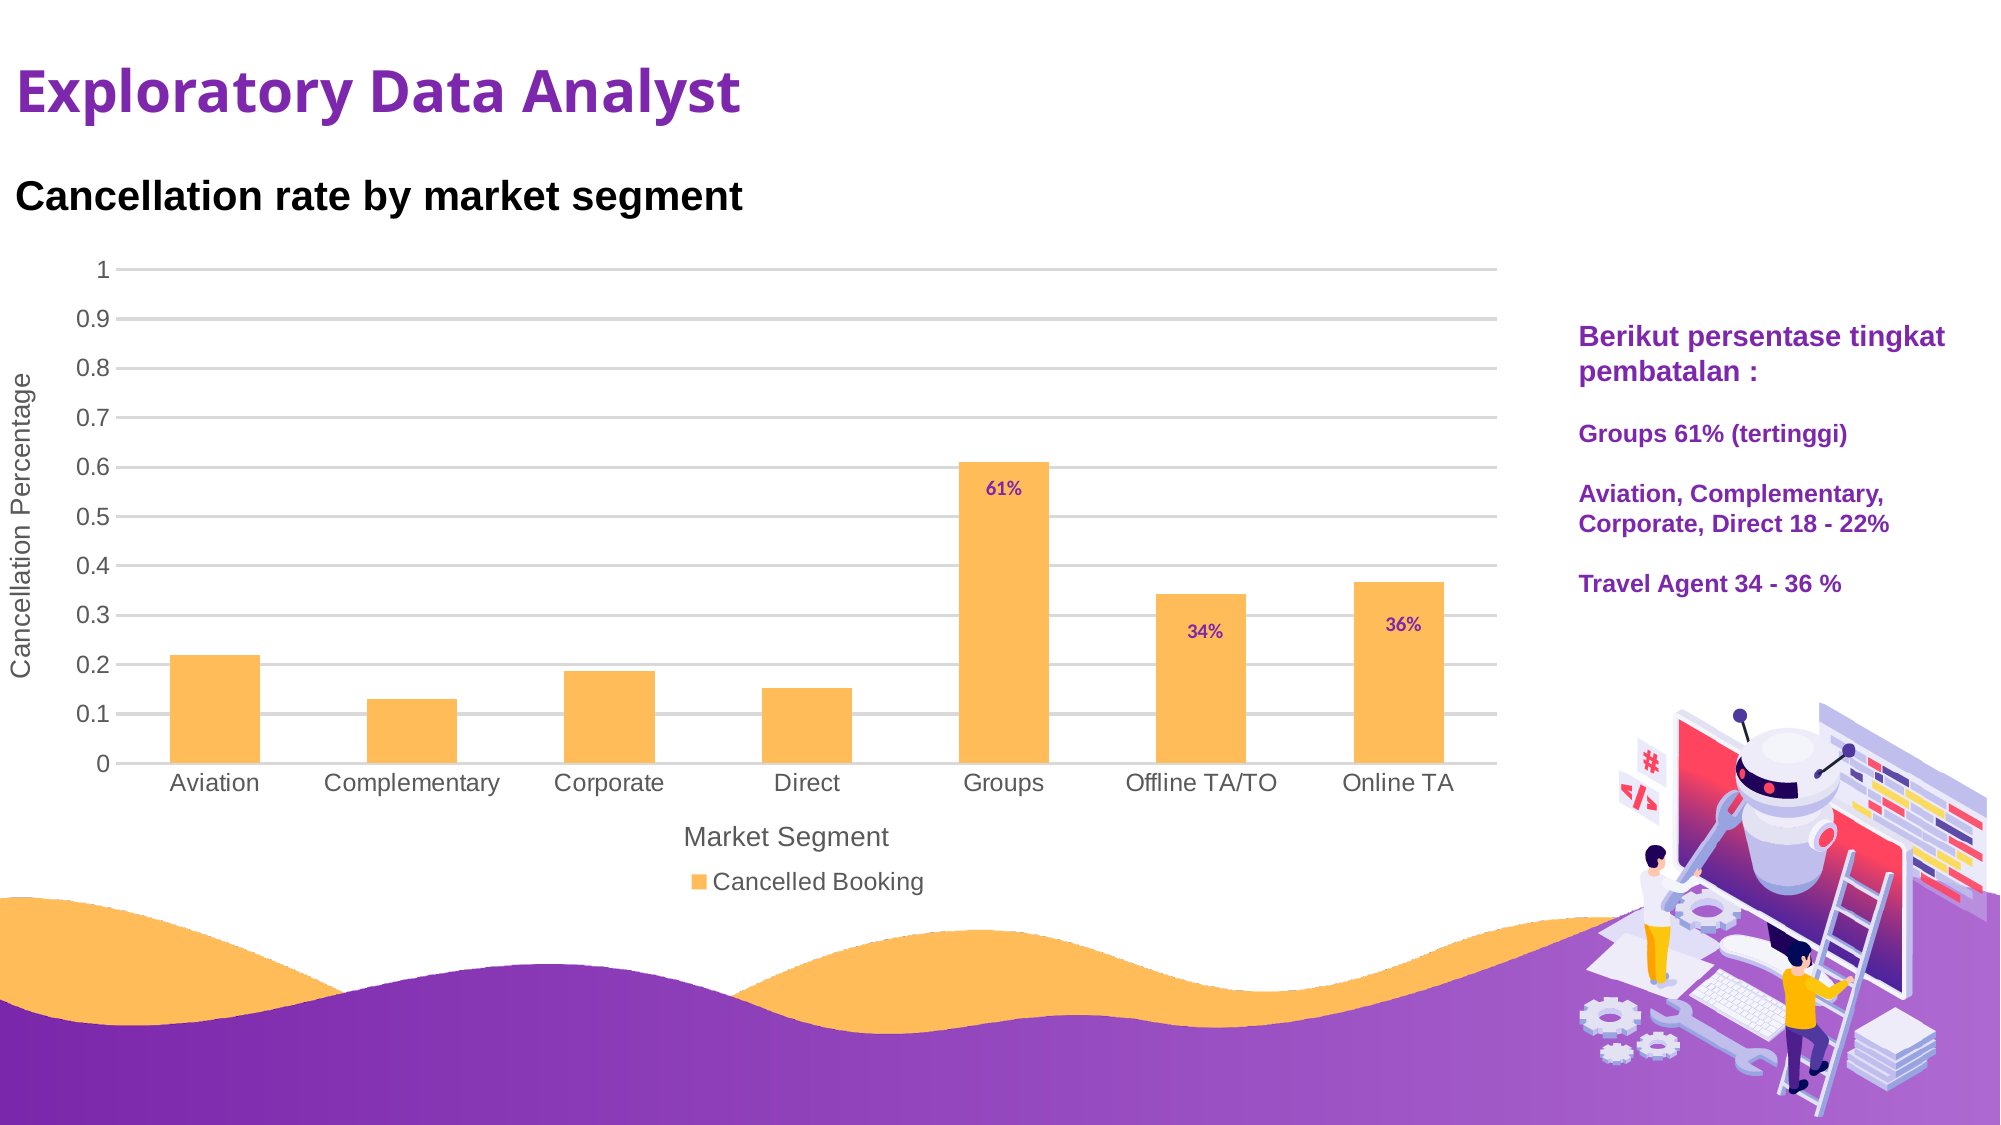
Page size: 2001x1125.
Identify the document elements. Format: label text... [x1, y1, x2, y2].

text_box Berikut persentase tingkat pembatalan : [1563, 309, 2000, 395]
chart [0, 236, 1538, 1081]
text_box Groups 61% (tertinggi) Aviation, Complementary, Corporate, Direct 18 - 22% Travel Agent 34 - 36 % [1563, 410, 2000, 605]
text_box Exploratory Data Analyst [0, 44, 807, 128]
text_box Cancellation rate by market segment [0, 128, 1728, 228]
picture [0, 671, 2001, 1125]
